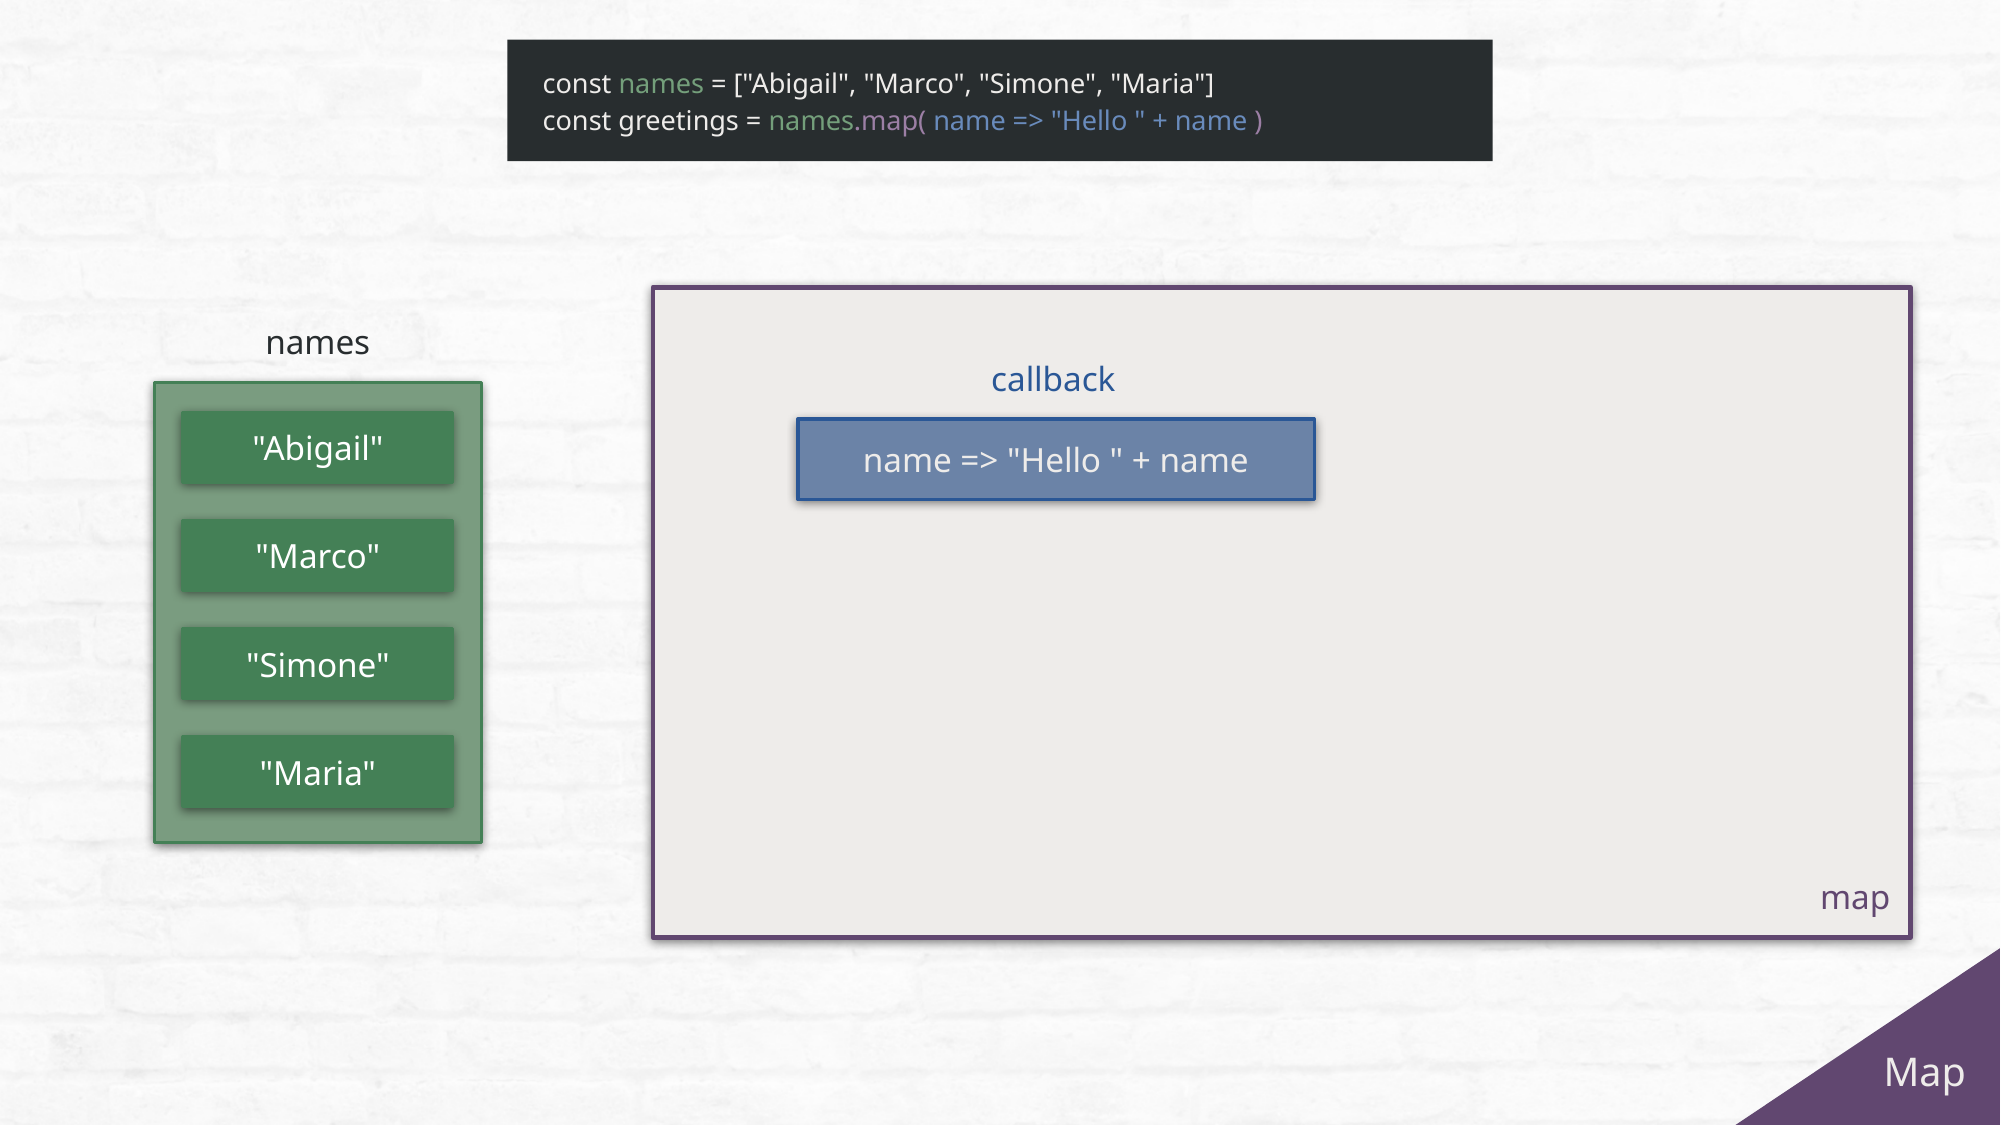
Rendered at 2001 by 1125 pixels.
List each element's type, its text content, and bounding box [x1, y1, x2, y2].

text_box "Marco" [182, 520, 453, 591]
text_box [154, 382, 482, 843]
text_box "Abigail" [182, 412, 453, 483]
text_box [652, 286, 1911, 938]
text_box [1735, 948, 2000, 1125]
picture [0, 0, 2001, 1125]
text_box names [154, 301, 482, 382]
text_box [507, 39, 1493, 162]
text_box "Maria" [182, 737, 453, 807]
text_box Map [1787, 1026, 1986, 1115]
text_box "Simone" [182, 628, 453, 699]
